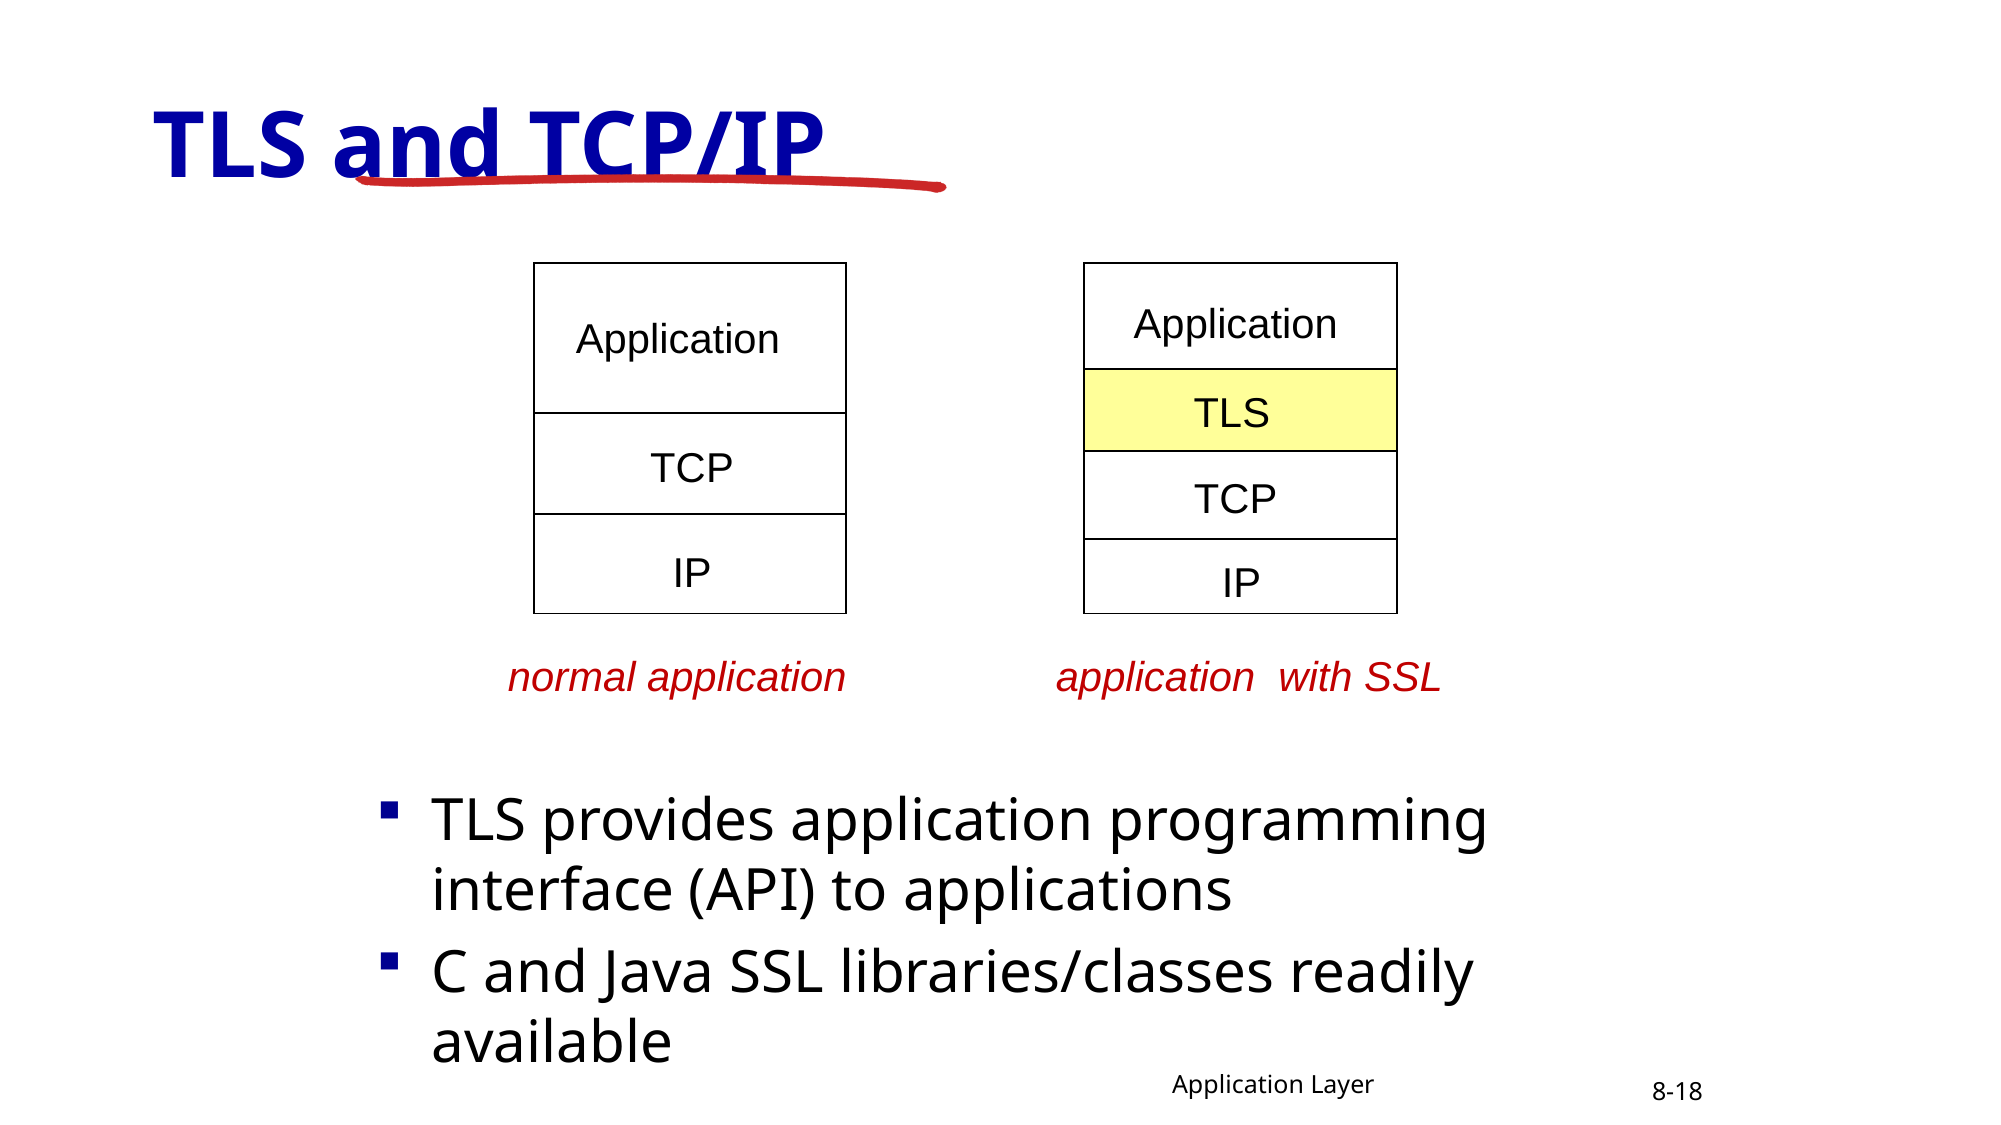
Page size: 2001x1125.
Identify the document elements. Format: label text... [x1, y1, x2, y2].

footer Application Layer [914, 1060, 1390, 1108]
picture [352, 169, 953, 198]
text_box 8-18 [1637, 1068, 1750, 1113]
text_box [1041, 262, 1473, 708]
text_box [486, 262, 869, 708]
title TLS and TCP/IP [137, 74, 1863, 221]
text_box TLS provides application programming interface (API) to applications C and Java SSL libraries/classes readily available [361, 774, 1625, 1082]
